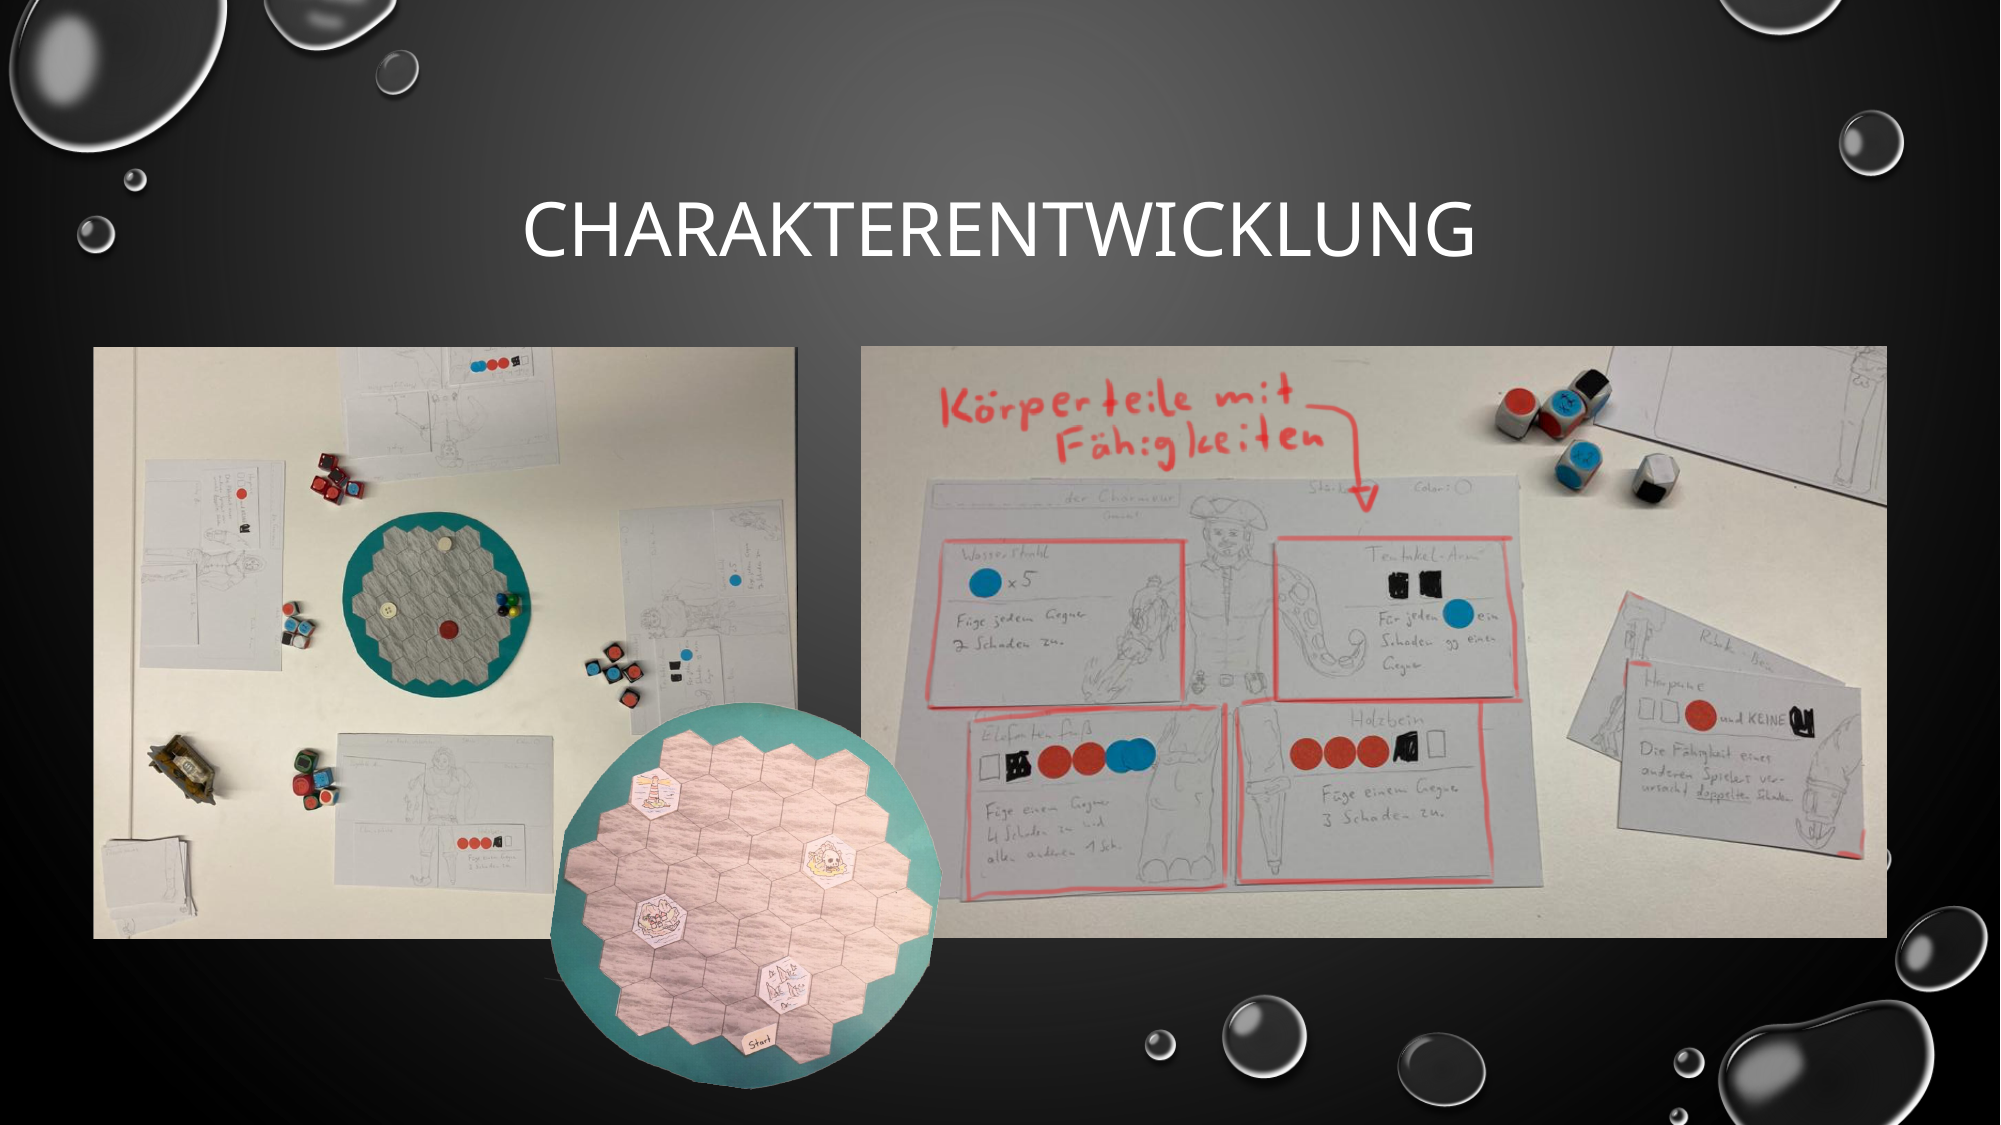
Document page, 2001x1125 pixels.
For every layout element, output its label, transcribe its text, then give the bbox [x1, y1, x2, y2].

picture [0, 0, 2000, 1125]
title Charakterentwicklung [149, 101, 1851, 364]
